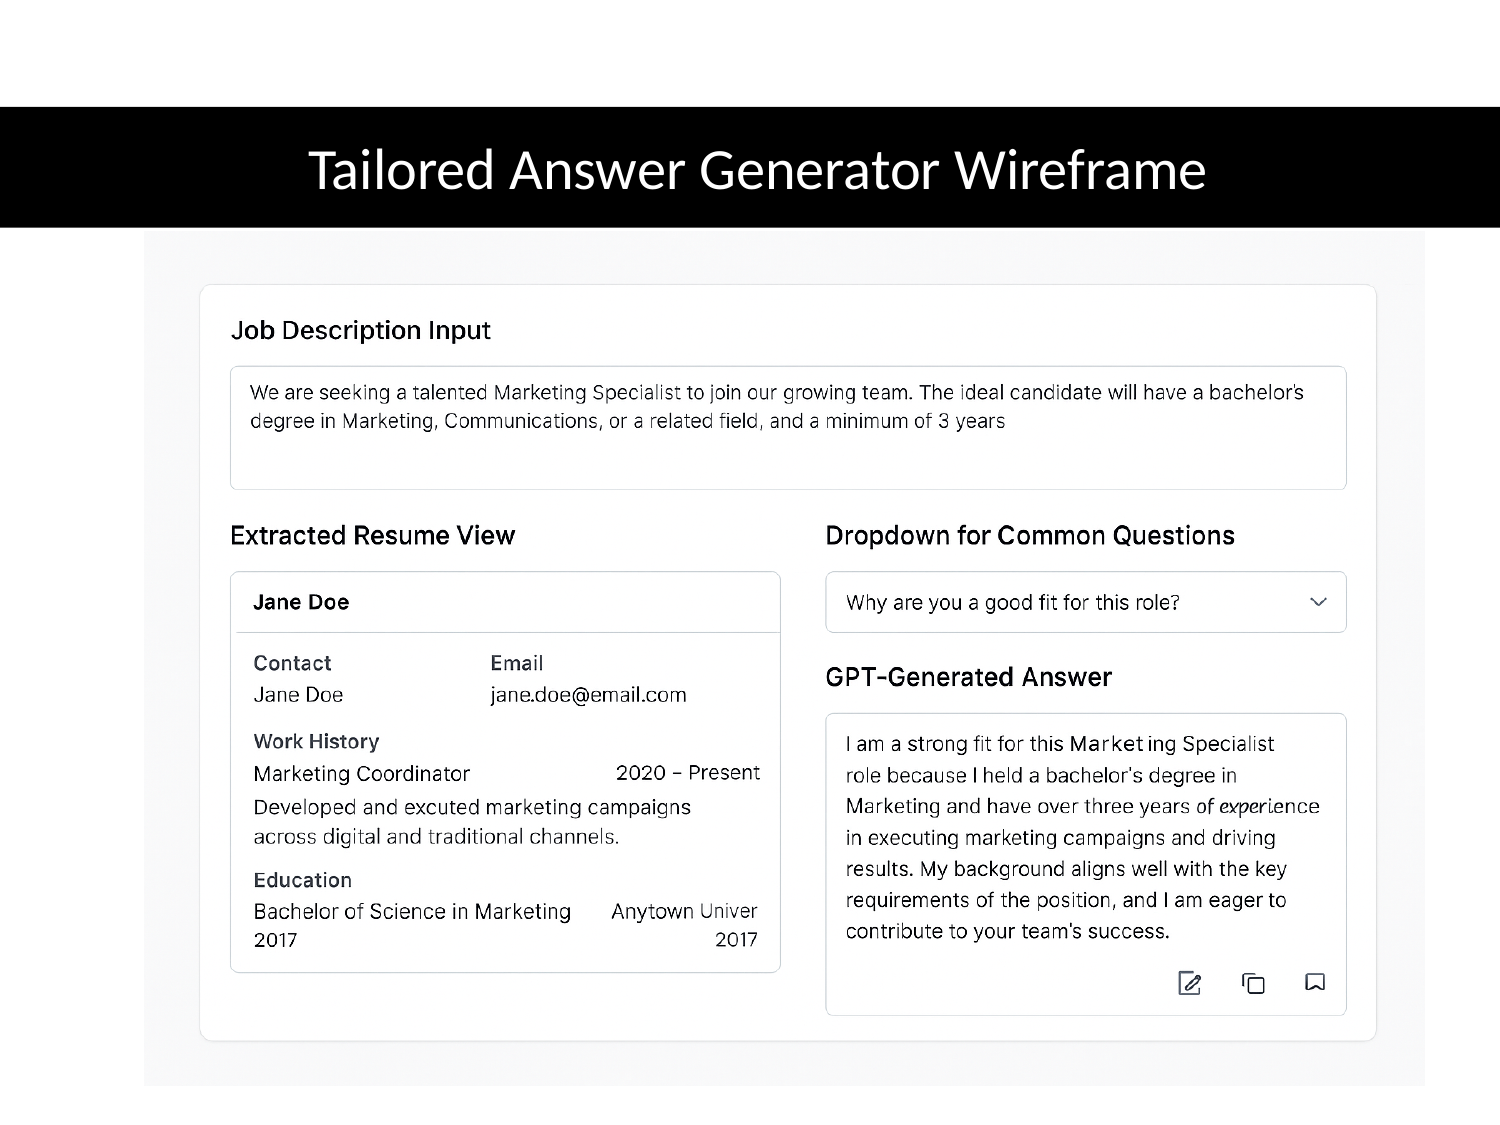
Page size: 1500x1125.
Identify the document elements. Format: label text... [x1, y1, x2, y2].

text_box [0, 105, 1500, 230]
title Tailored Answer Generator Wireframe [68, 105, 1448, 228]
picture [144, 231, 1426, 1086]
